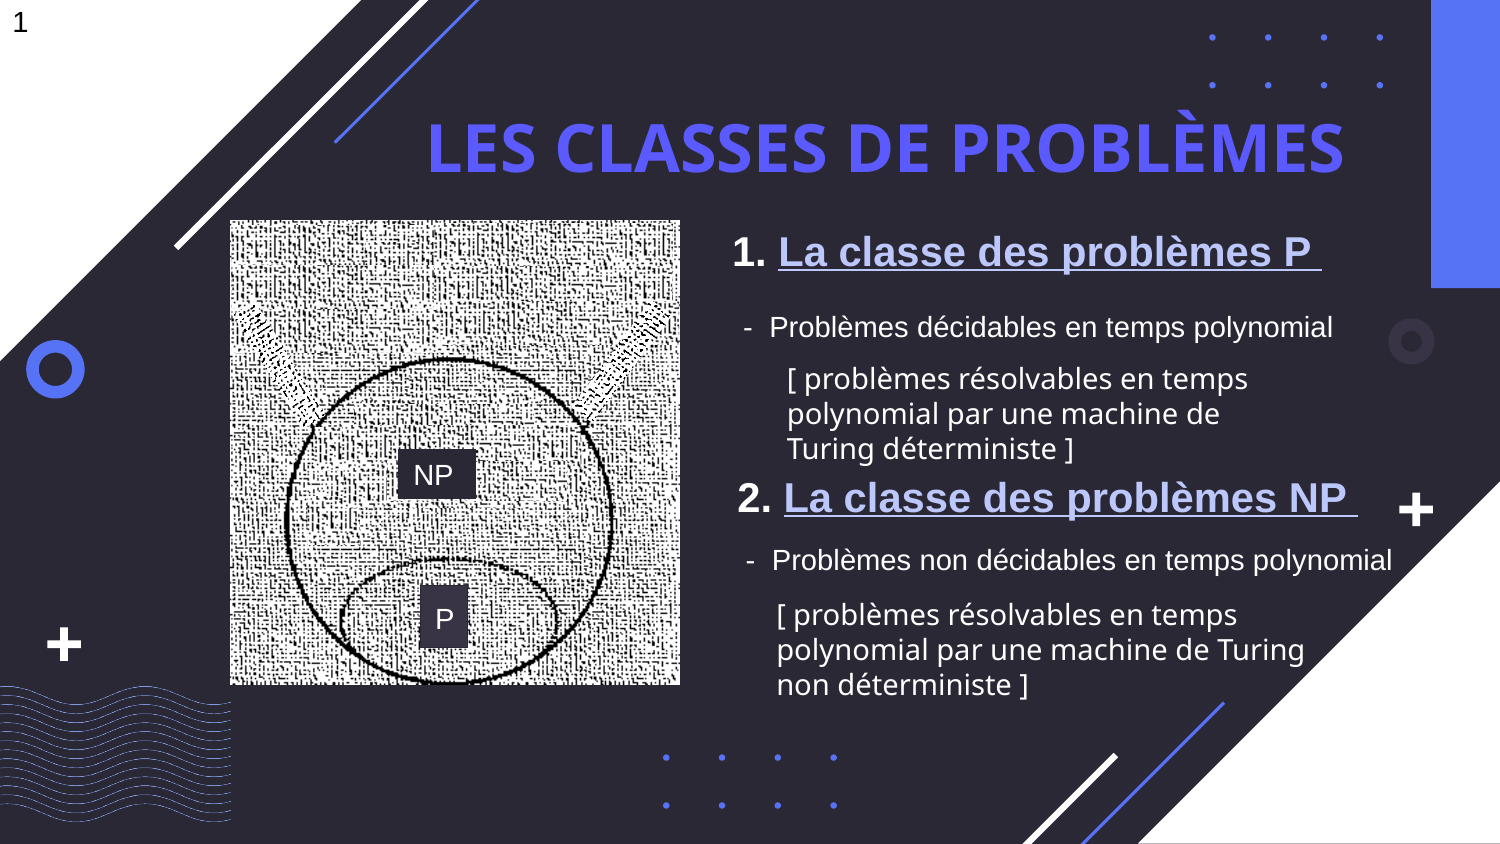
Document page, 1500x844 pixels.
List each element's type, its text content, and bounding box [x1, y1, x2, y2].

text_box - Problèmes non décidables en temps polynomial [730, 533, 1481, 584]
text_box 2. La classe des problèmes NP [720, 461, 1402, 565]
text_box 1. La classe des problèmes P [715, 215, 1397, 319]
text_box [ problèmes résolvables en temps polynomial par une machine de Turing non déterministe ] [761, 589, 1342, 709]
text_box - Problèmes décidables en temps polynomial [728, 301, 1479, 351]
text_box [ problèmes résolvables en temps polynomial par une machine de Turing déterministe ] [772, 352, 1329, 473]
picture [211, 220, 689, 685]
text_box LES CLASSES DE PROBLÈMES [333, 83, 1456, 209]
text_box 1 [0, 0, 29, 47]
picture [0, 686, 231, 822]
